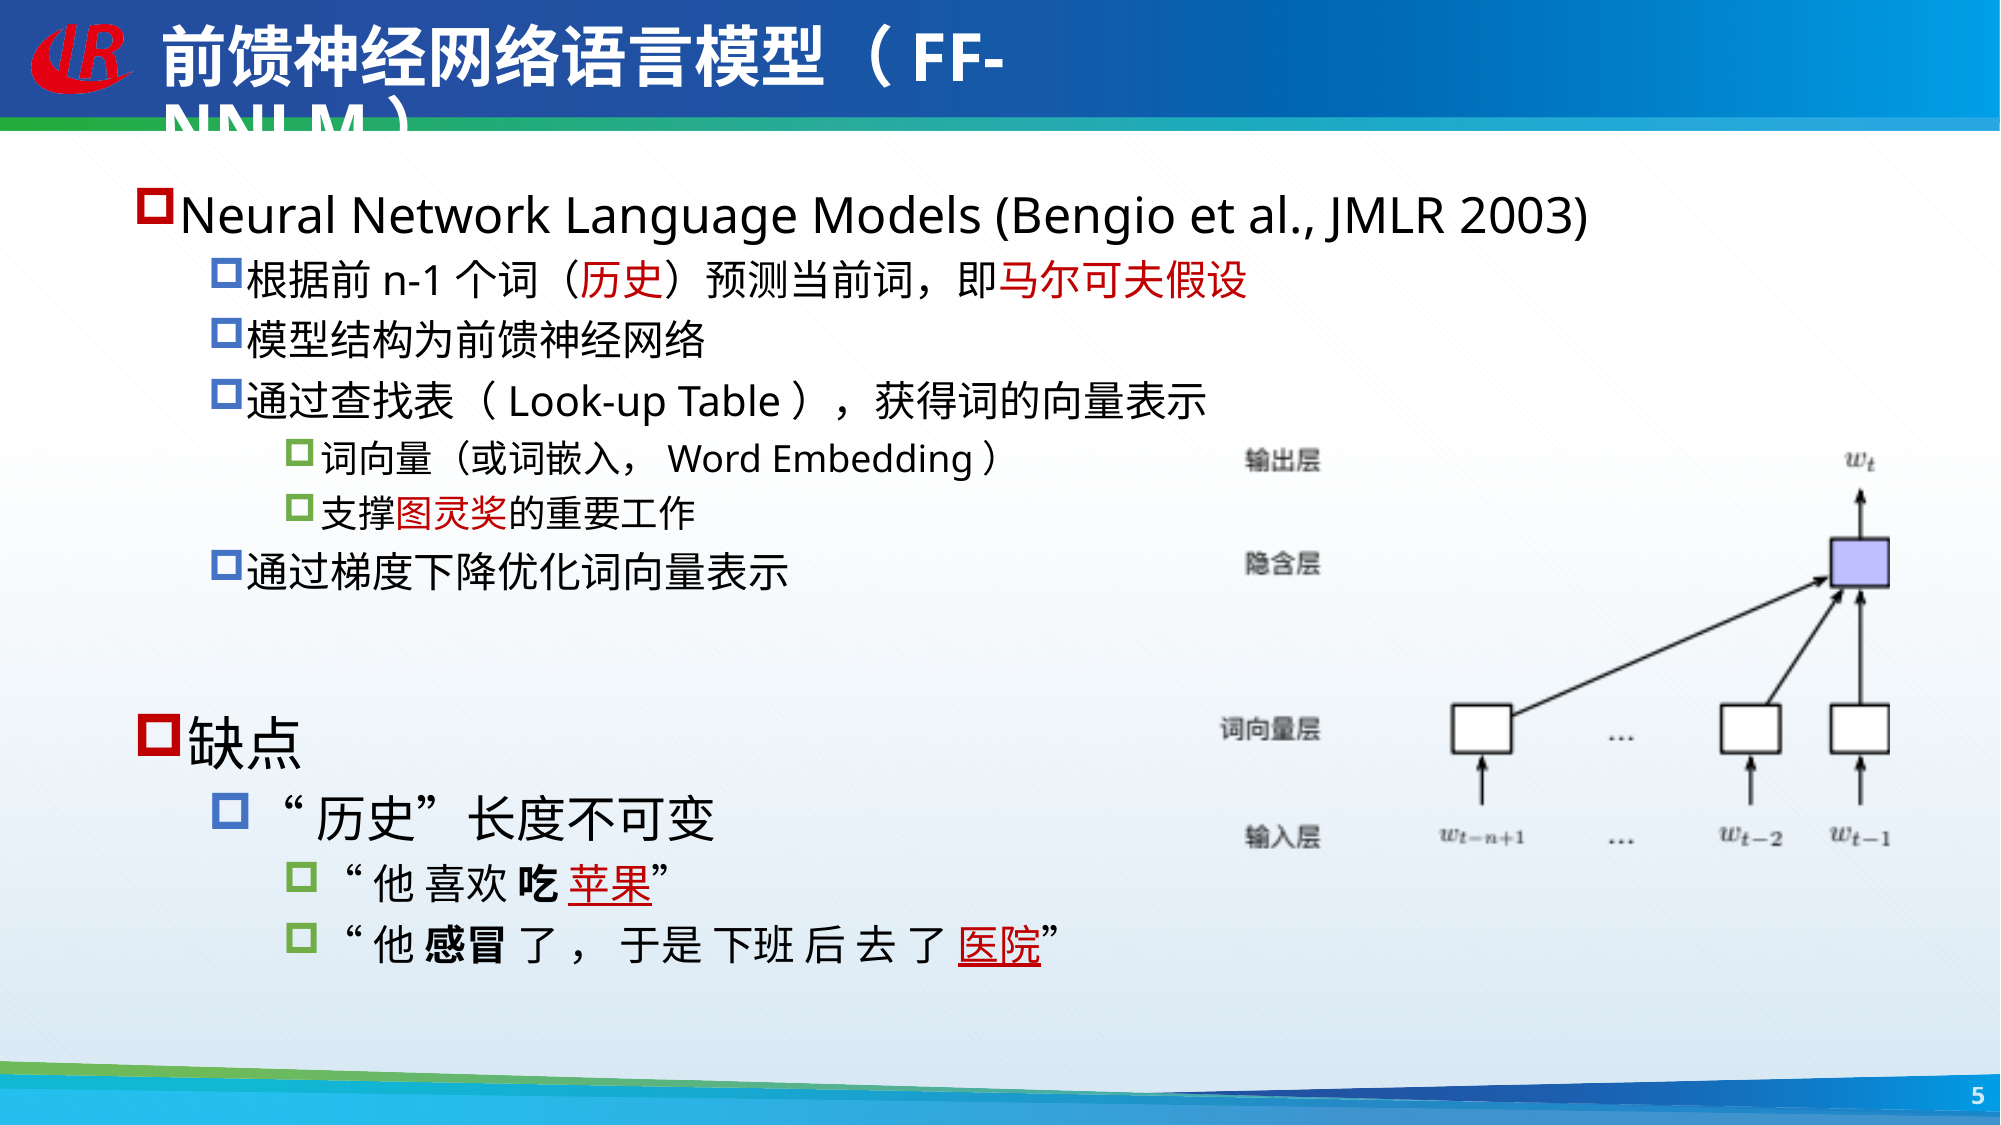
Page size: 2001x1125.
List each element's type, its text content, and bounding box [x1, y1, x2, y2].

list Neural Network Language Models (Bengio et al., JMLR 2003) 根据前n-1个词（历史）预测当前词，即马尔可夫假设 模型结构为前馈神经网络 通过查找表（Look-up Table），获得词的向量表示 词向量（或词嵌入，Word Embedding） 支撑图灵奖的重要工作 通过梯度下降优化词向量表示 缺点 “历史”长度不可变 “他 喜欢 吃 苹果” “他 感冒 了 ， 于是 下班 后 去 了 医院” [118, 175, 1890, 1047]
picture [0, 1061, 2000, 1125]
picture [0, 0, 2000, 131]
title 前馈神经网络语言模型（FF-NNLM） [145, 16, 1299, 96]
slide_number 5 [1623, 1072, 2000, 1110]
picture [1205, 429, 1890, 868]
